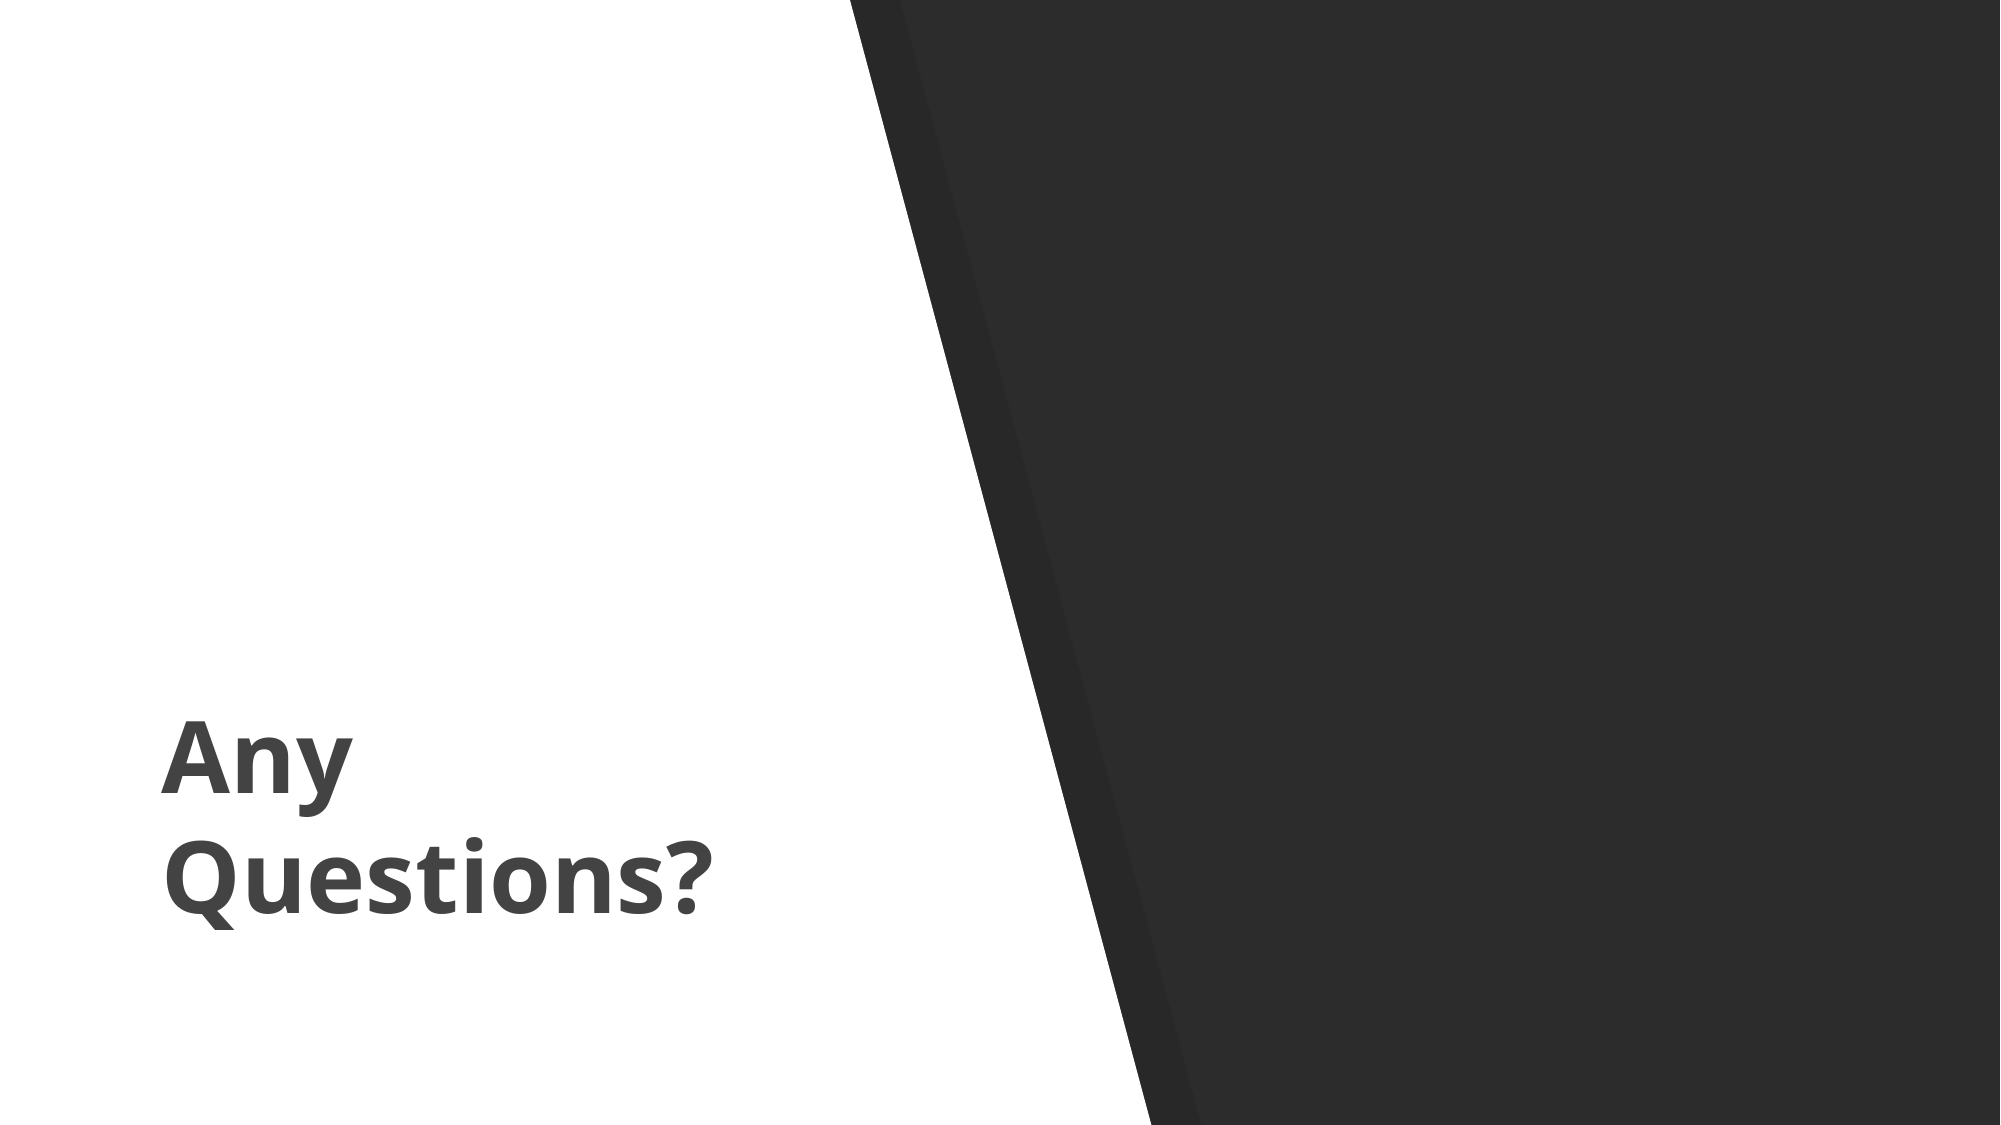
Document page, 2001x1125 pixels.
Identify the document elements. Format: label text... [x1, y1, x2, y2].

title Any Questions? [141, 694, 914, 954]
